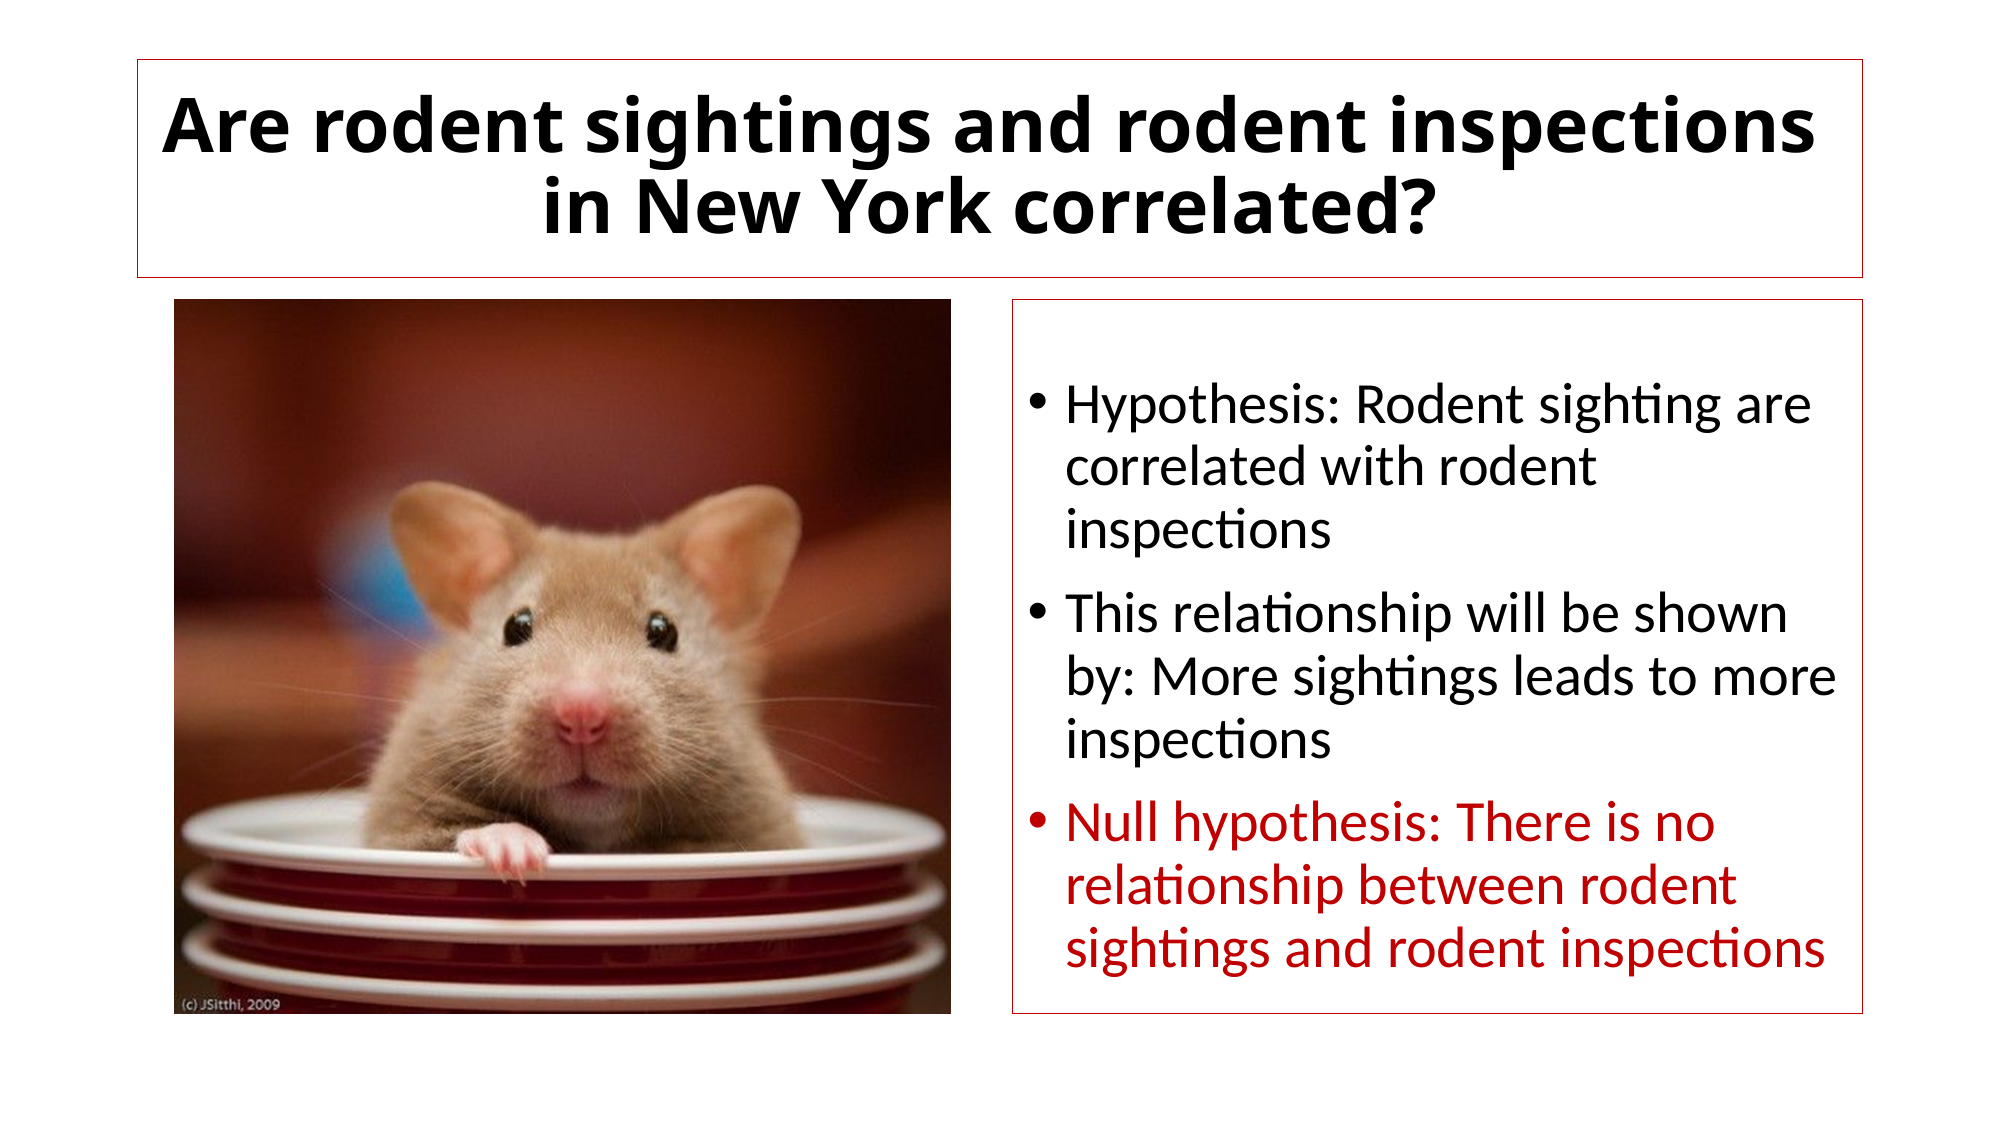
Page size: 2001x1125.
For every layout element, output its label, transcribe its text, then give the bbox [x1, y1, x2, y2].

title Are rodent sightings and rodent inspections in New York correlated? [137, 59, 1863, 278]
list Hypothesis: Rodent sighting are correlated with rodent inspections This relationship will be shown by: More sightings leads to more inspections Null hypothesis: There is no relationship between rodent sightings and rodent inspections [1012, 299, 1863, 1014]
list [174, 299, 951, 1014]
